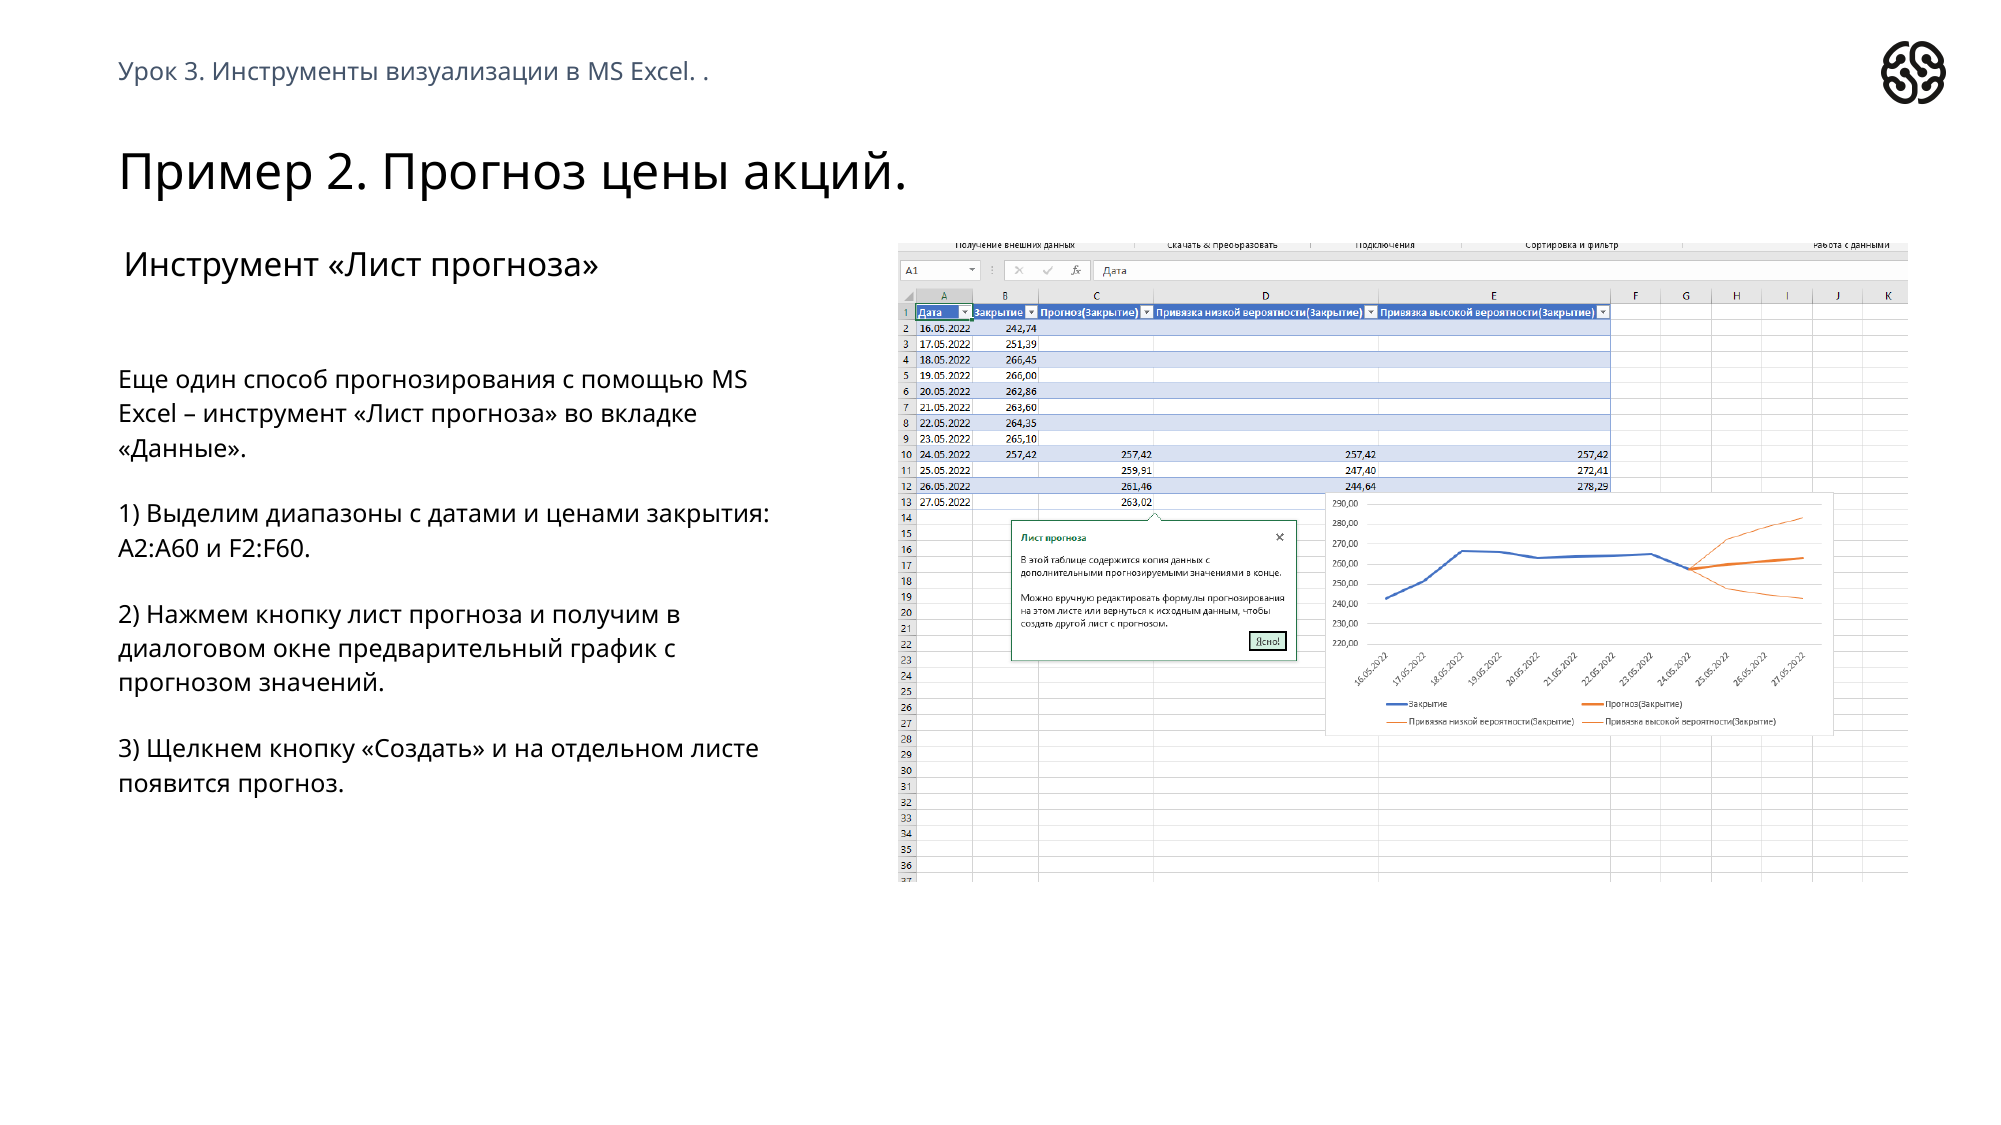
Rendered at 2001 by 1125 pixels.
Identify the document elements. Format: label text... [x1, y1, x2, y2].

picture [1881, 40, 1946, 105]
text_box Инструмент «Лист прогноза» Еще один способ прогнозирования с помощью MS Excel – инструмент «Лист прогноза» во вкладке «Данные». 1) Выделим диапазоны с датами и ценами закрытия: A2:A60 и F2:F60. 2) Нажмем кнопку лист прогноза и получим в диалоговом окне предварительный график с прогнозом значений. 3) Щелкнем кнопку «Создать» и на отдельном листе появится прогноз. [118, 236, 814, 994]
text_box Пример 2. Прогноз цены акций. [118, 138, 961, 237]
subtitle Урок 3. Инструменты визуализации в MS Excel. . [118, 33, 1422, 112]
picture [897, 243, 1908, 882]
